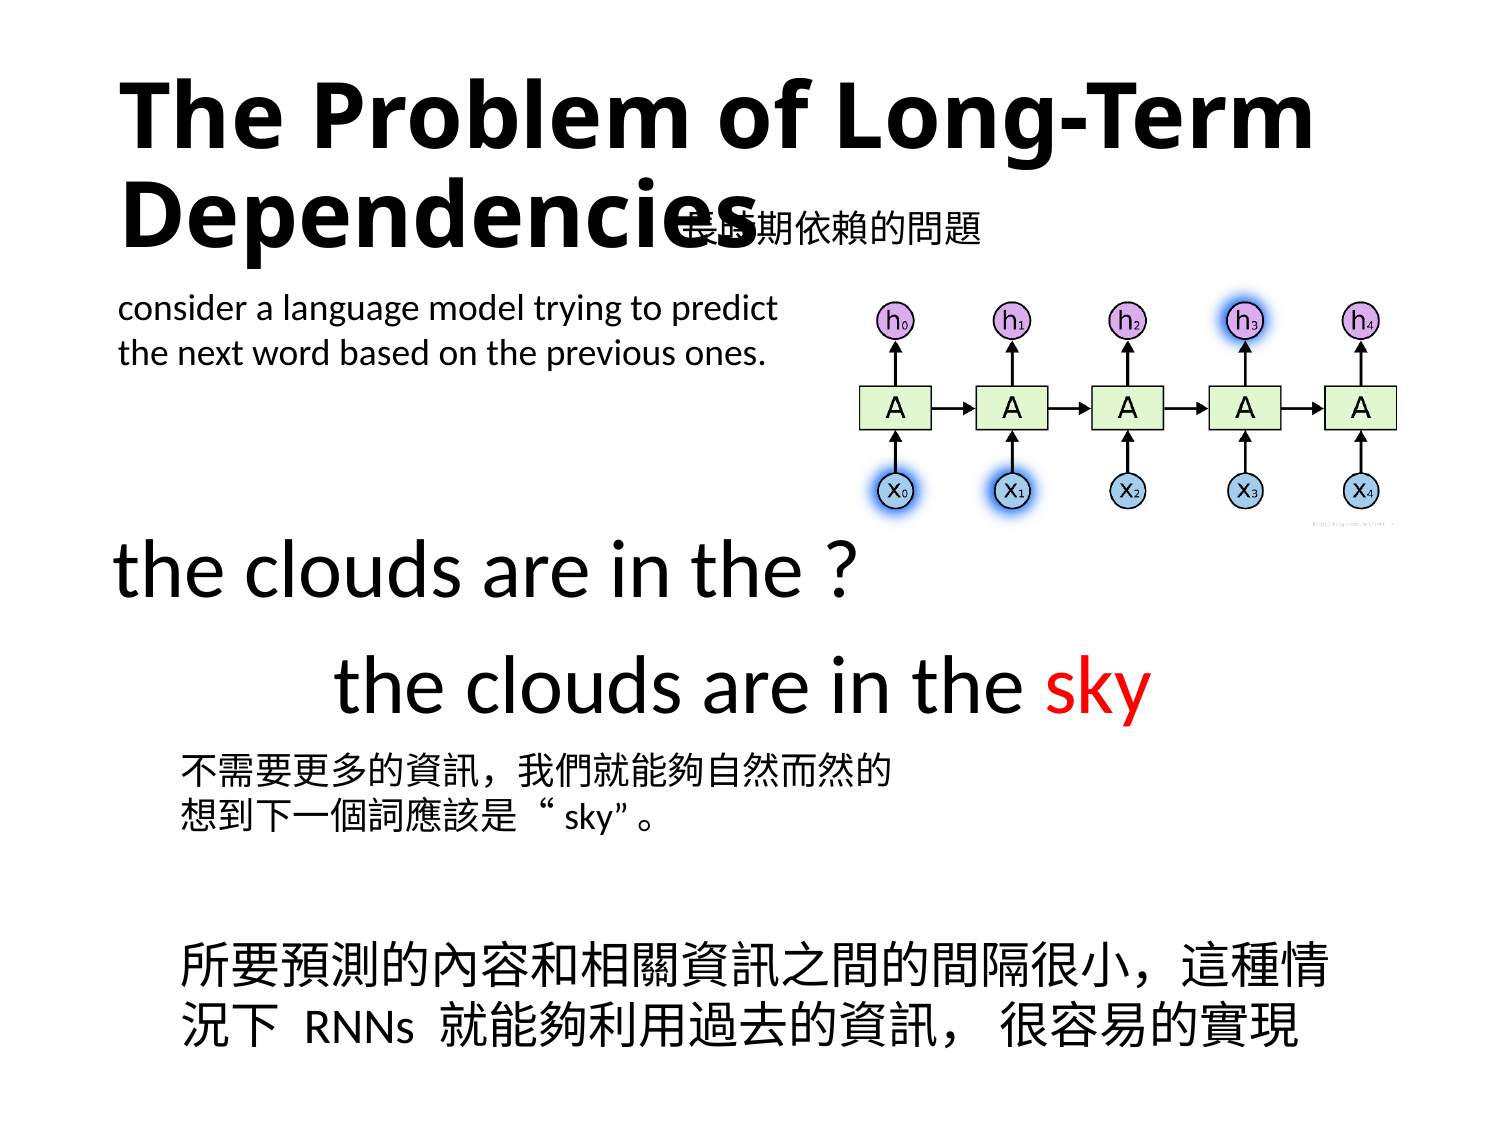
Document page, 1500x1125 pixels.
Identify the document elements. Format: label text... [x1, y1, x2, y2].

text_box 所要預測的內容和相關資訊之間的間隔很小，這種情況下 RNNs 就能夠利用過去的資訊， 很容易的實現 [165, 926, 1367, 1062]
text_box the clouds are in the ? [79, 507, 877, 622]
title The Problem of Long-Term Dependencies [103, 59, 1397, 278]
text_box the clouds are in the sky [299, 623, 1168, 739]
picture [855, 280, 1397, 530]
text_box 長時期依賴的問題 [666, 197, 997, 258]
text_box consider a language model trying to predict the next word based on the previous ones. [103, 276, 853, 381]
text_box 不需要更多的資訊，我們就能夠自然而然的想到下一個詞應該是“sky”。 [165, 739, 916, 845]
